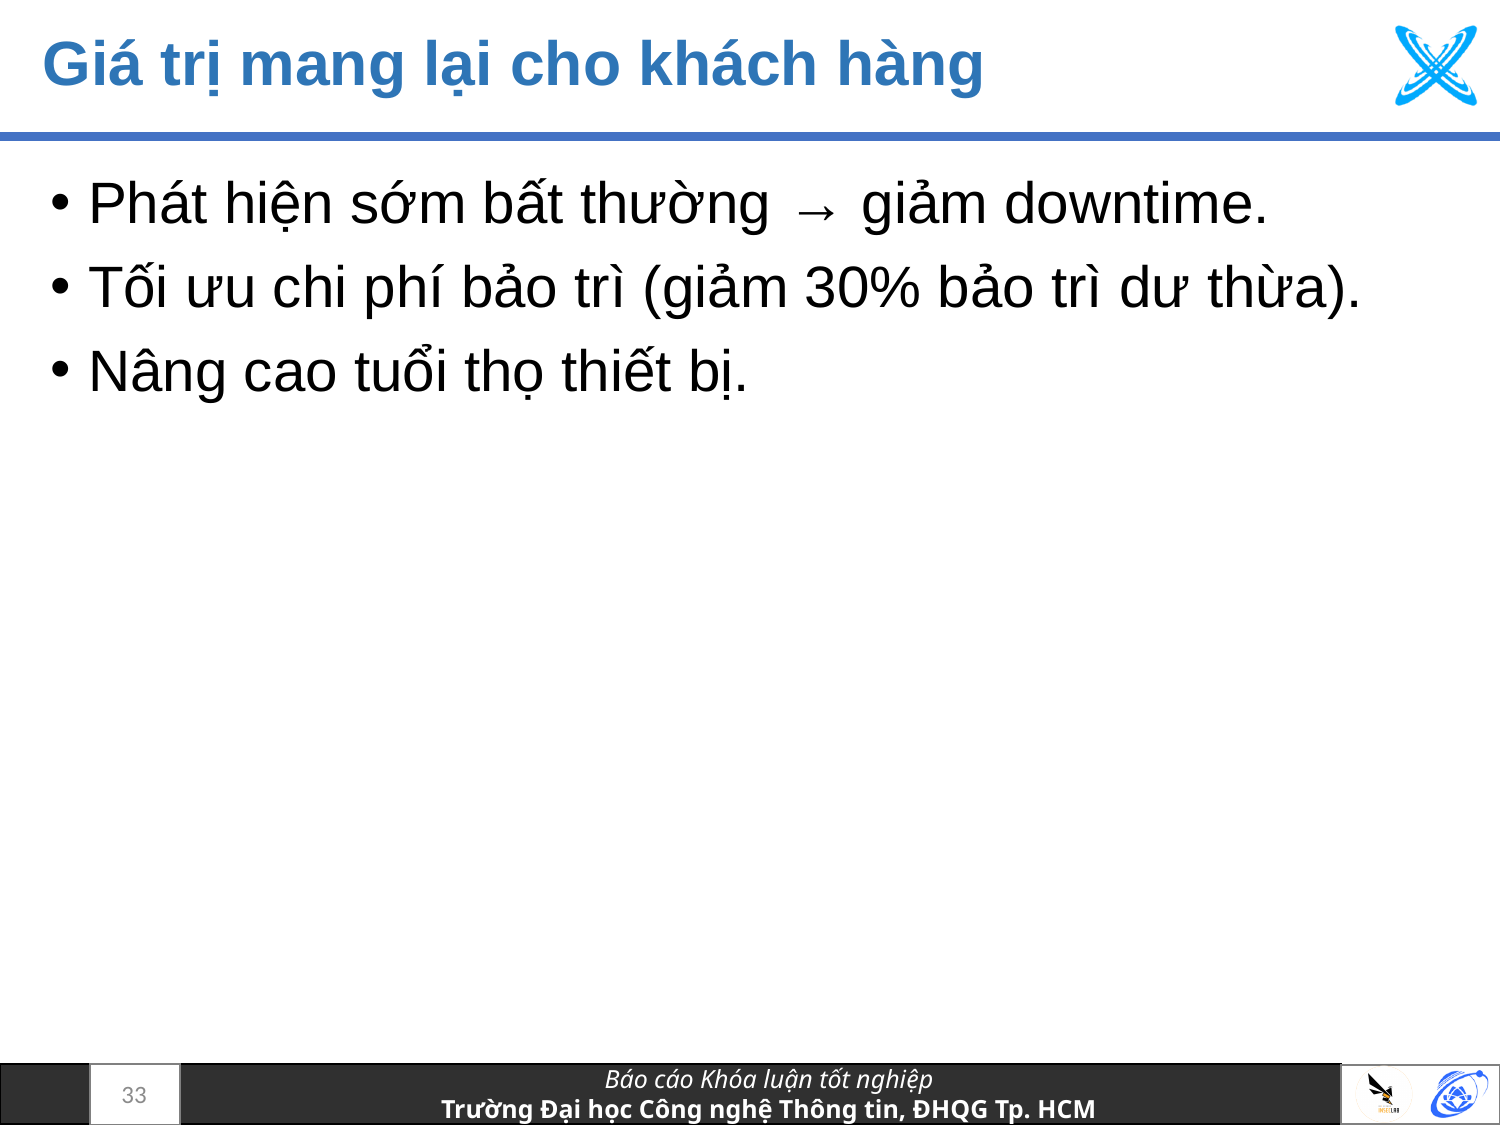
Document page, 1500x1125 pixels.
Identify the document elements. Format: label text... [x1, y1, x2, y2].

slide_number 33 [95, 1063, 162, 1124]
picture [1426, 1053, 1495, 1125]
title Giá trị mang lại cho khách hàng [27, 23, 1376, 108]
list Phát hiện sớm bất thường → giảm downtime. Tối ưu chi phí bảo trì (giảm 30% bảo trì dư thừa). Nâng cao tuổi thọ thiết bị. [35, 165, 1446, 1034]
picture [1377, 5, 1493, 125]
picture [1352, 1062, 1416, 1125]
